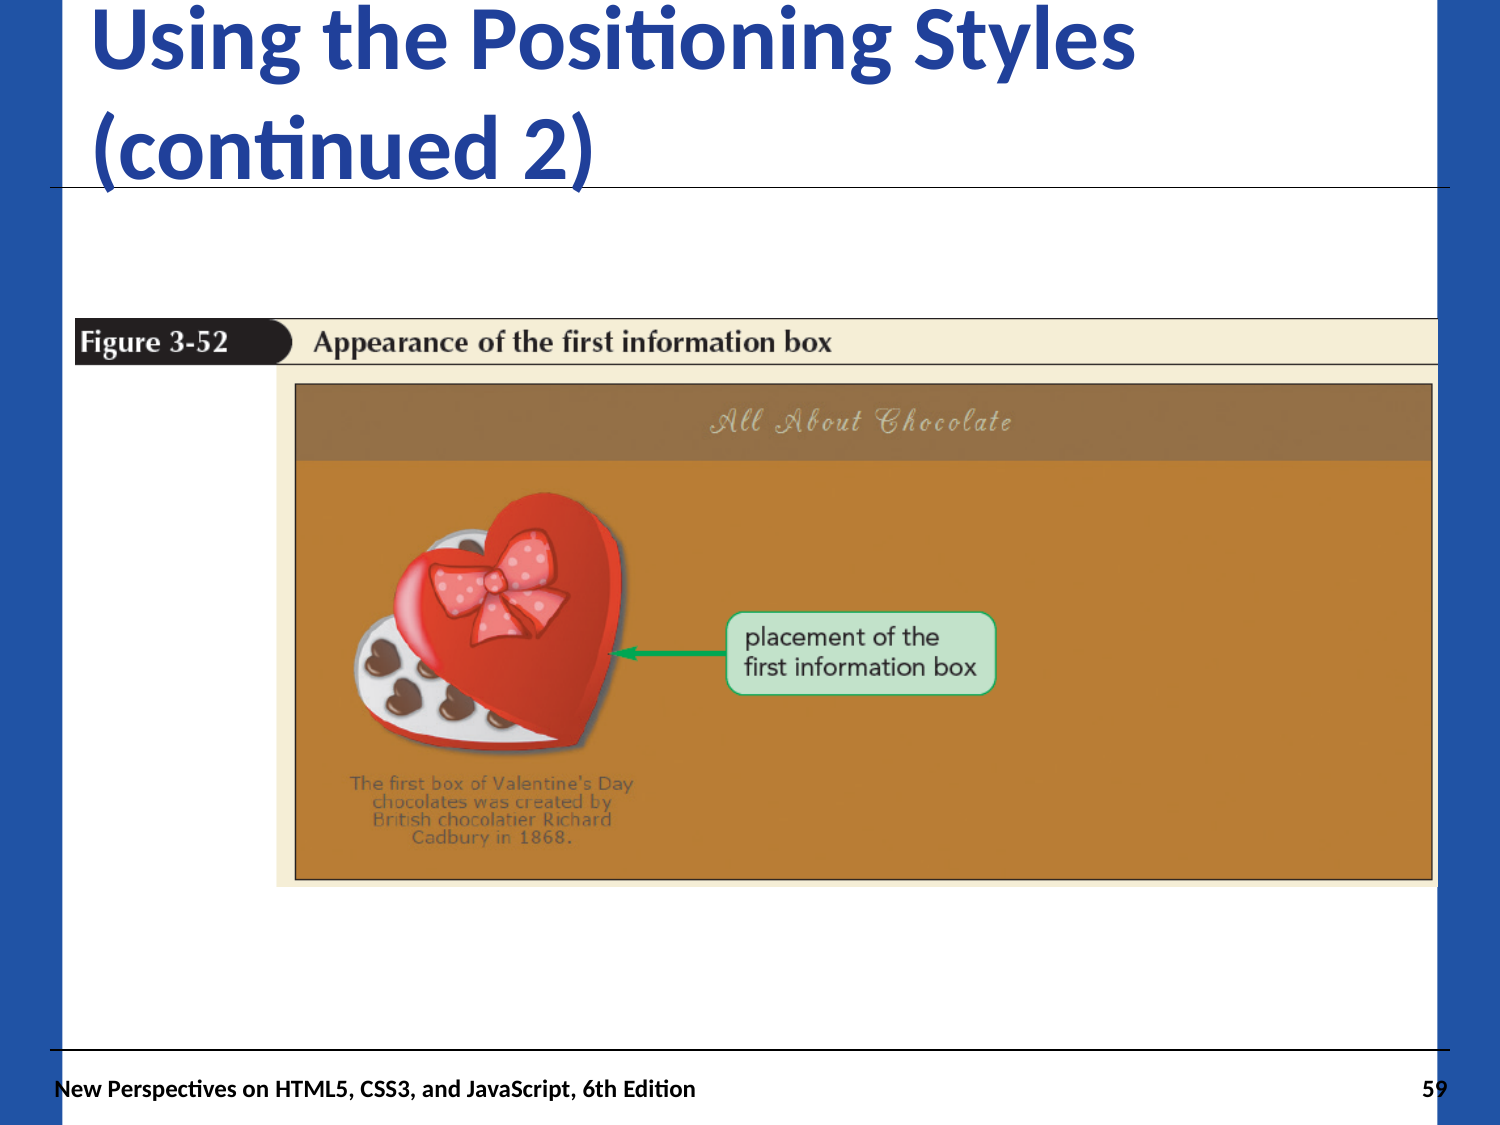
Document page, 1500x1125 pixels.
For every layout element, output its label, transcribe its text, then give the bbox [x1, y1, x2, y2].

title Using the Positioning Styles (continued 2) [74, 24, 1376, 151]
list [74, 318, 1438, 887]
slide_number 59 [1390, 1050, 1463, 1125]
footer New Perspectives on HTML5, CSS3, and JavaScript, 6th Edition [39, 1050, 1390, 1125]
